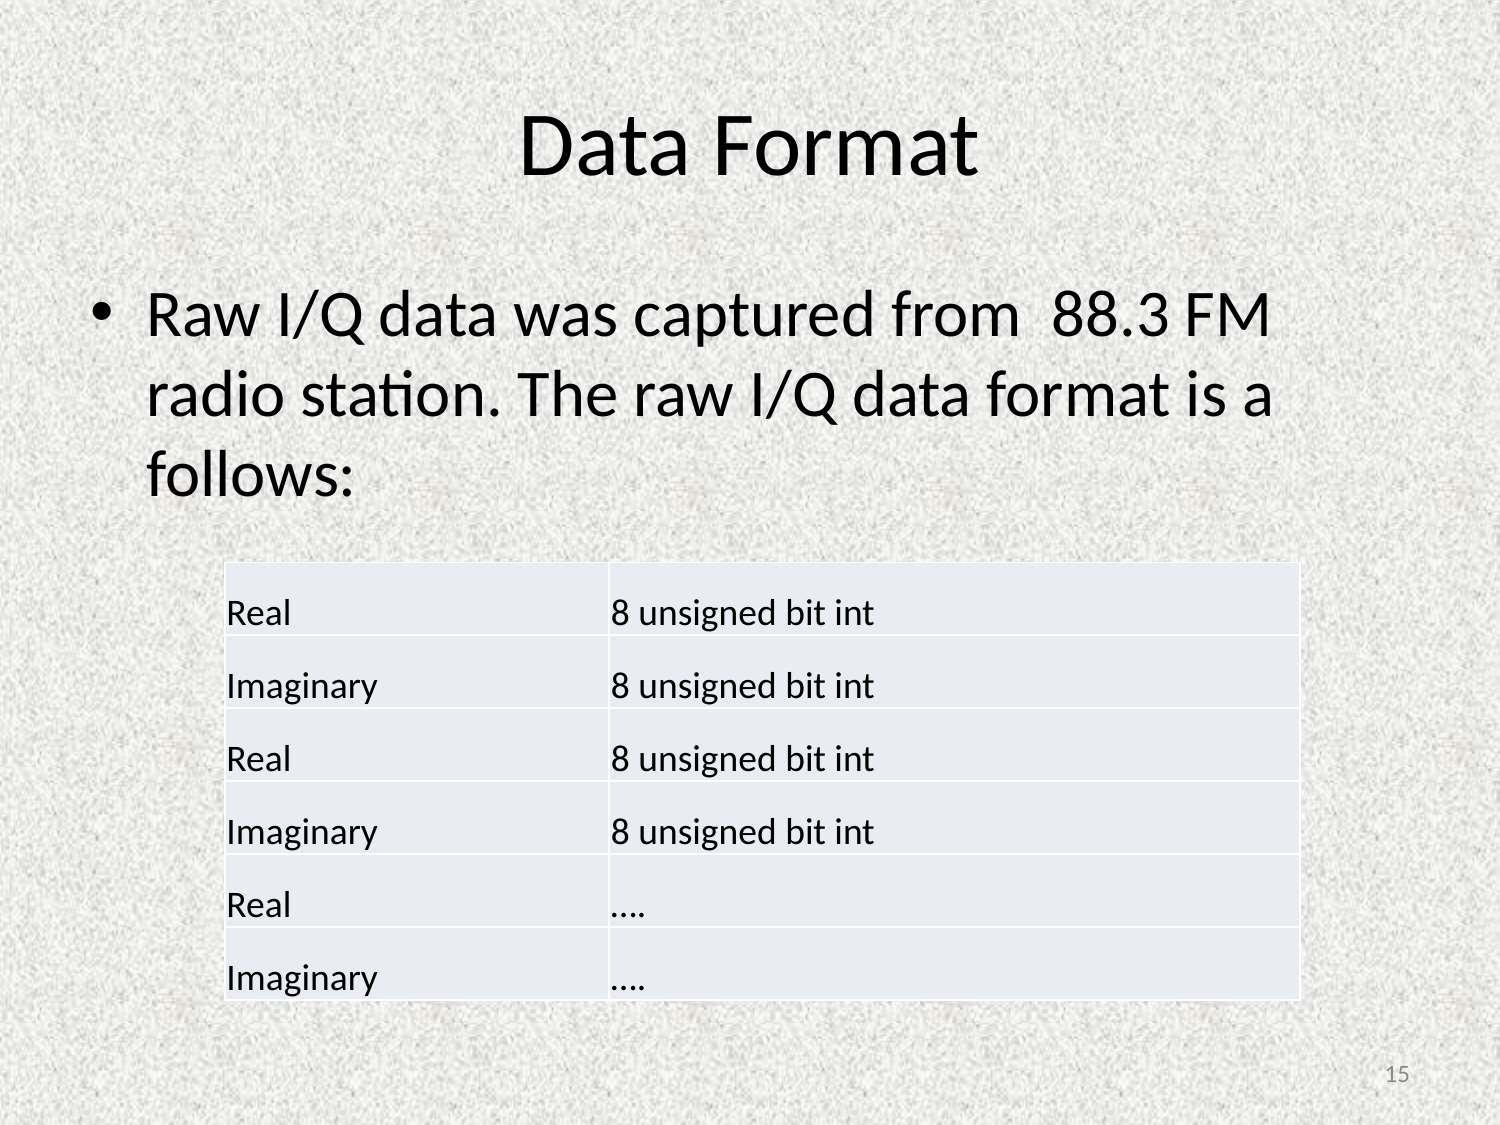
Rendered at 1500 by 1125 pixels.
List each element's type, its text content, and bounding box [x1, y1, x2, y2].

table_header Real [226, 563, 608, 634]
table_cell Real [226, 709, 608, 780]
table_cell 8 unsigned bit int [610, 782, 1299, 853]
table_cell 8 unsigned bit int [610, 709, 1299, 780]
table_header 8 unsigned bit int [610, 563, 1299, 634]
list Raw I/Q data was captured from 88.3 FM radio station. The raw I/Q data format is a follows: [75, 262, 1425, 1005]
slide_number 15 [1074, 1042, 1425, 1103]
table_cell Imaginary [226, 636, 608, 707]
title Data Format [75, 45, 1425, 233]
table_cell 8 unsigned bit int [610, 636, 1299, 707]
table_cell …. [610, 855, 1299, 926]
table_cell Real [226, 855, 608, 926]
picture [0, 0, 1500, 1125]
table_cell Imaginary [226, 782, 608, 853]
table_cell Imaginary [226, 928, 608, 999]
table_cell …. [610, 928, 1299, 999]
